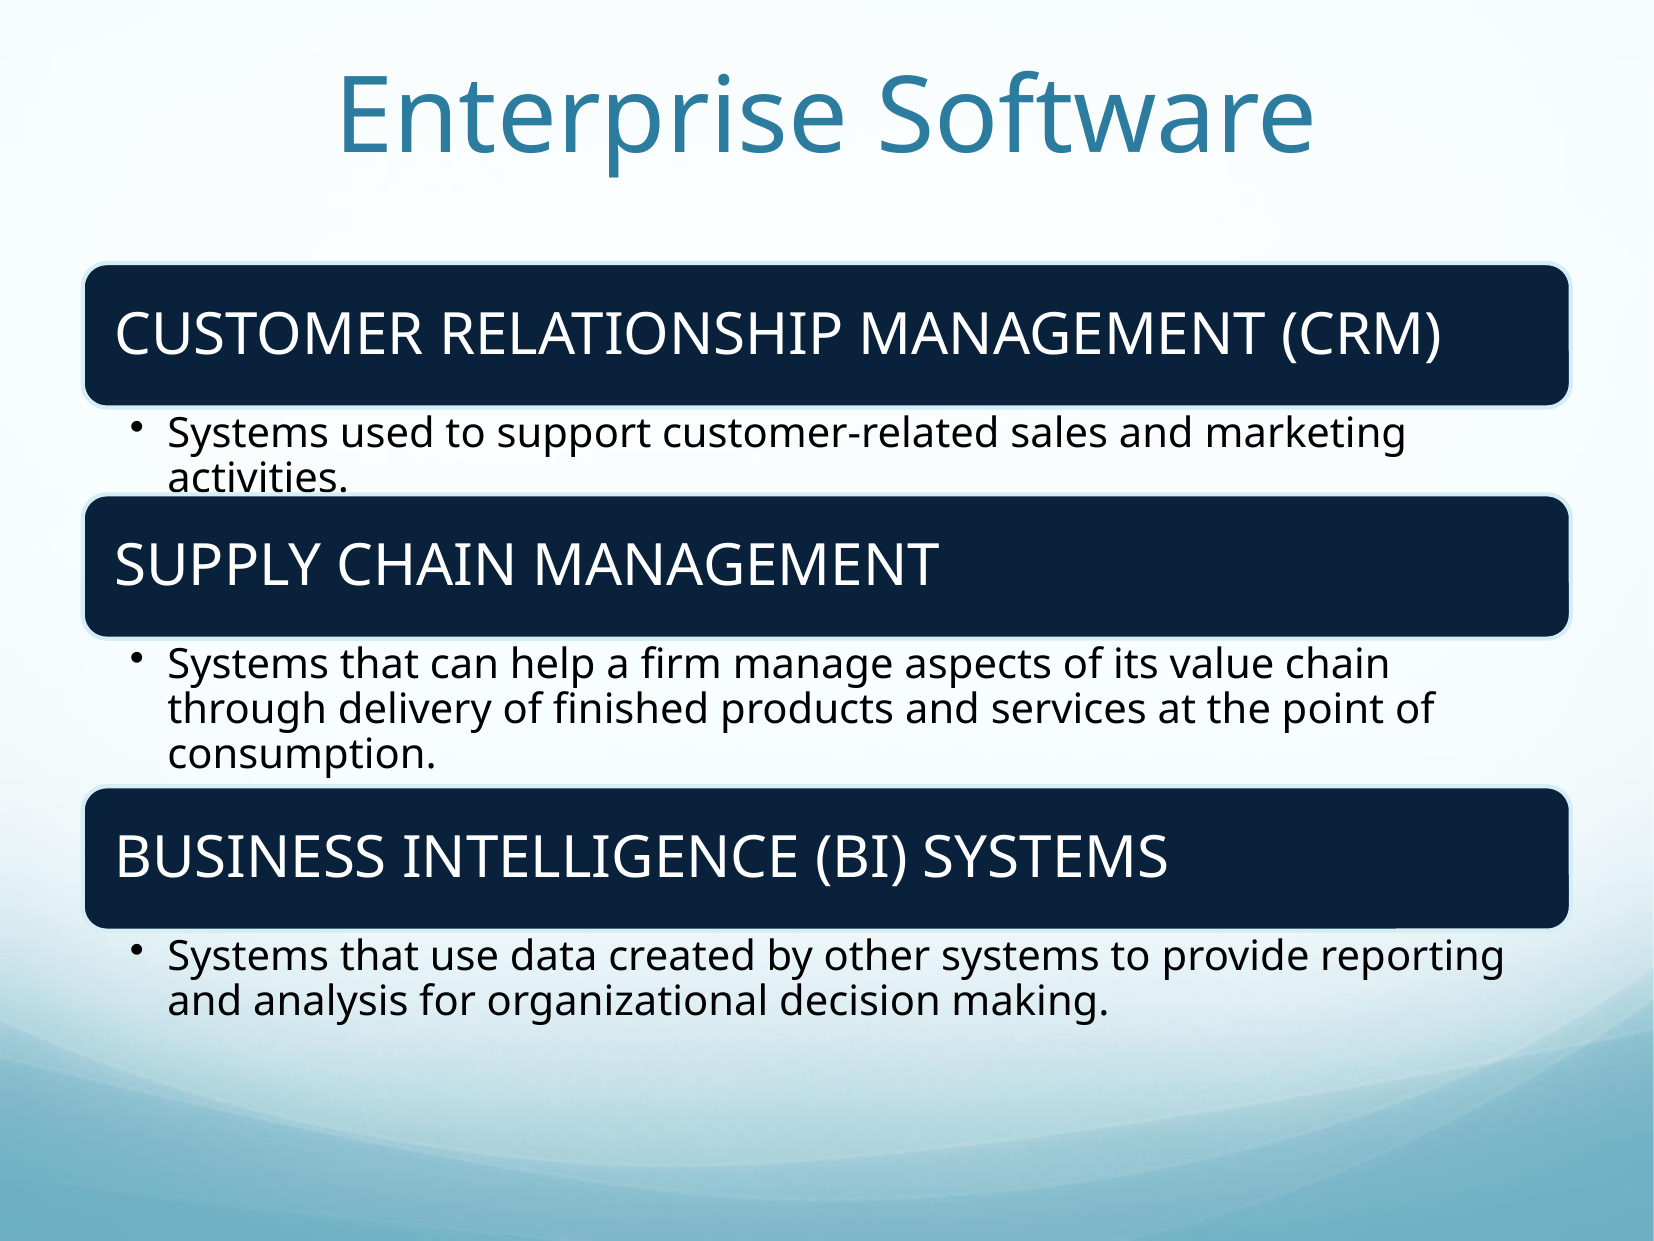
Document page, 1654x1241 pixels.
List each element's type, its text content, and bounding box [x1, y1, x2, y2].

picture [0, 0, 1654, 1241]
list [82, 260, 1572, 1062]
title Enterprise Software [99, 0, 1554, 183]
